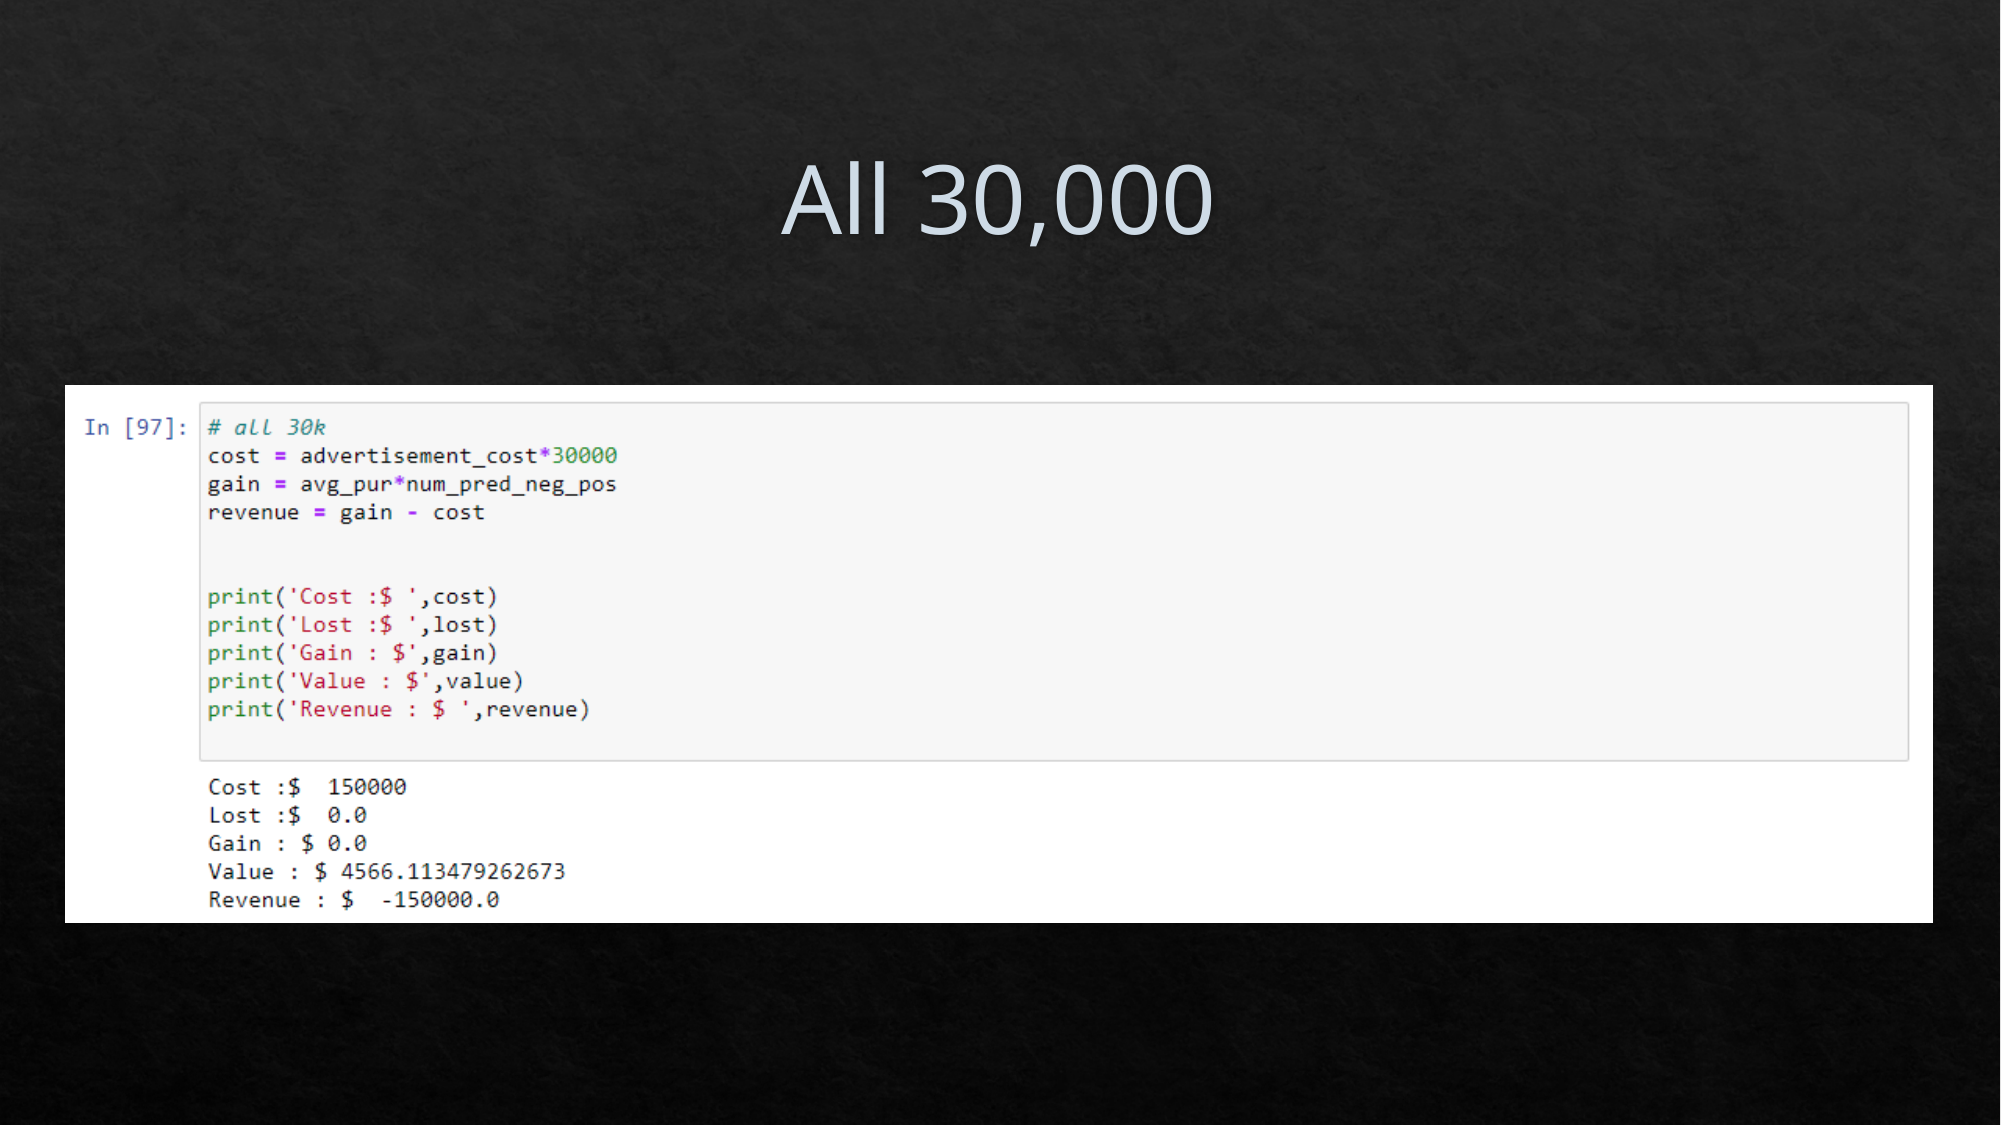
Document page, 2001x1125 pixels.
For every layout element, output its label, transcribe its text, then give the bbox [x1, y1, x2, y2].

title All 30,000 [149, 99, 1849, 307]
picture [65, 385, 1933, 924]
